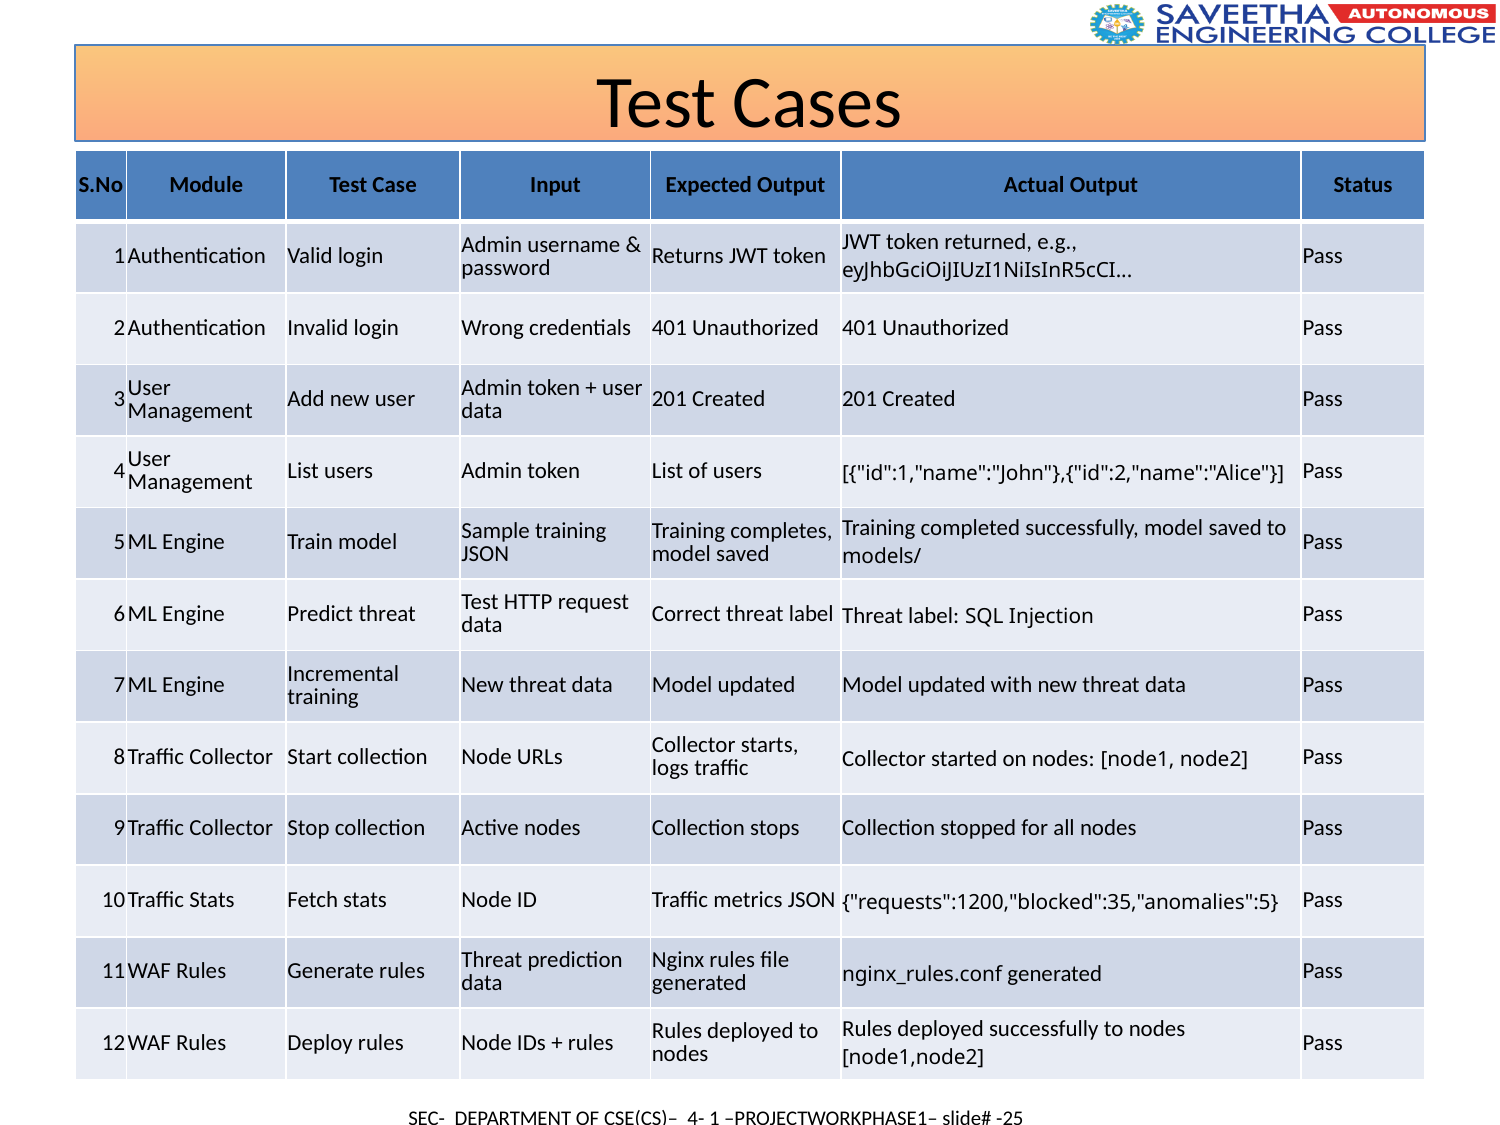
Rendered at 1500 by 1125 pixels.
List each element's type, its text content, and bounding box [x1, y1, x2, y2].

table_cell Collector starts, logs traffic [651, 723, 840, 793]
table_cell Stop collection [287, 795, 459, 864]
table_cell ML Engine [127, 580, 285, 650]
table_cell 9 [76, 795, 126, 864]
table_cell Traffic metrics JSON [651, 866, 840, 936]
table_cell 10 [76, 866, 126, 936]
table_header Test Case [287, 151, 459, 219]
table_cell {"requests":1200,"blocked":35,"anomalies":5} [842, 866, 1300, 936]
table_cell 8 [76, 723, 126, 793]
table_cell List of users [651, 437, 840, 507]
table_cell User Management [127, 437, 285, 507]
table_cell 7 [76, 651, 126, 721]
table_cell Training completed successfully, model saved to models/ [842, 508, 1300, 578]
table_cell Collector started on nodes: [node1, node2] [842, 723, 1300, 793]
table_cell ML Engine [127, 651, 285, 721]
table_cell 1 [76, 224, 126, 292]
table_cell Node URLs [461, 723, 650, 793]
table_cell 401 Unauthorized [842, 294, 1300, 364]
table_cell Correct threat label [651, 580, 840, 650]
table_cell Model updated [651, 651, 840, 721]
table_cell Deploy rules [287, 1009, 459, 1079]
table_cell [{"id":1,"name":"John"},{"id":2,"name":"Alice"}] [842, 437, 1300, 507]
table_cell Pass [1302, 224, 1424, 292]
table_cell Admin username & password [461, 224, 650, 292]
table_cell 2 [76, 294, 126, 364]
table_cell WAF Rules [127, 938, 285, 1007]
table_cell Pass [1302, 508, 1424, 578]
table_cell nginx_rules.conf generated [842, 938, 1300, 1007]
table_cell 201 Created [651, 365, 840, 435]
table_cell Node IDs + rules [461, 1009, 650, 1079]
table_cell Pass [1302, 437, 1424, 507]
table_cell Test HTTP request data [461, 580, 650, 650]
table_cell Pass [1302, 723, 1424, 793]
table_cell New threat data [461, 651, 650, 721]
table_cell Authentication [127, 224, 285, 292]
table_cell Model updated with new threat data [842, 651, 1300, 721]
table_cell Invalid login [287, 294, 459, 364]
table_cell Node ID [461, 866, 650, 936]
picture [1080, 0, 1500, 46]
table_cell JWT token returned, e.g., eyJhbGciOiJIUzI1NiIsInR5cCI... [842, 224, 1300, 292]
table_cell Returns JWT token [651, 224, 840, 292]
table_cell 401 Unauthorized [651, 294, 840, 364]
table_cell User Management [127, 365, 285, 435]
table_cell Rules deployed successfully to nodes [node1,node2] [842, 1009, 1300, 1079]
table_cell Train model [287, 508, 459, 578]
table_header S.No [76, 151, 126, 219]
title Test Cases [75, 45, 1425, 149]
table_cell Pass [1302, 294, 1424, 364]
table_cell Wrong credentials [461, 294, 650, 364]
table_header Status [1302, 151, 1424, 219]
table_cell Collection stops [651, 795, 840, 864]
table_cell Rules deployed to nodes [651, 1009, 840, 1079]
table_cell WAF Rules [127, 1009, 285, 1079]
table_cell Admin token + user data [461, 365, 650, 435]
table_cell Pass [1302, 1009, 1424, 1079]
table_cell Start collection [287, 723, 459, 793]
table_cell 12 [76, 1009, 126, 1079]
table_cell Traffic Stats [127, 866, 285, 936]
table_cell Fetch stats [287, 866, 459, 936]
table_cell Pass [1302, 866, 1424, 936]
table_cell Incremental training [287, 651, 459, 721]
table_cell Sample training JSON [461, 508, 650, 578]
table_cell Add new user [287, 365, 459, 435]
table_cell 11 [76, 938, 126, 1007]
table_cell Active nodes [461, 795, 650, 864]
table_cell Collection stopped for all nodes [842, 795, 1300, 864]
table_cell Pass [1302, 651, 1424, 721]
table_cell Traffic Collector [127, 723, 285, 793]
table_cell Predict threat [287, 580, 459, 650]
table_header Module [127, 151, 285, 219]
table_cell Threat prediction data [461, 938, 650, 1007]
table_cell Authentication [127, 294, 285, 364]
table_cell Traffic Collector [127, 795, 285, 864]
table_cell Training completes, model saved [651, 508, 840, 578]
table_cell Admin token [461, 437, 650, 507]
table_cell Nginx rules file generated [651, 938, 840, 1007]
table_cell Valid login [287, 224, 459, 292]
table_cell List users [287, 437, 459, 507]
table_cell 201 Created [842, 365, 1300, 435]
table_cell Threat label: SQL Injection [842, 580, 1300, 650]
table_cell 4 [76, 437, 126, 507]
table_header Expected Output [651, 151, 840, 219]
table_header Actual Output [842, 151, 1300, 219]
table_cell Generate rules [287, 938, 459, 1007]
table_cell 3 [76, 365, 126, 435]
table_cell Pass [1302, 580, 1424, 650]
table_cell Pass [1302, 365, 1424, 435]
table_header Input [461, 151, 650, 219]
table_cell 5 [76, 508, 126, 578]
table_cell Pass [1302, 938, 1424, 1007]
table_cell 6 [76, 580, 126, 650]
table_cell Pass [1302, 795, 1424, 864]
table_cell ML Engine [127, 508, 285, 578]
